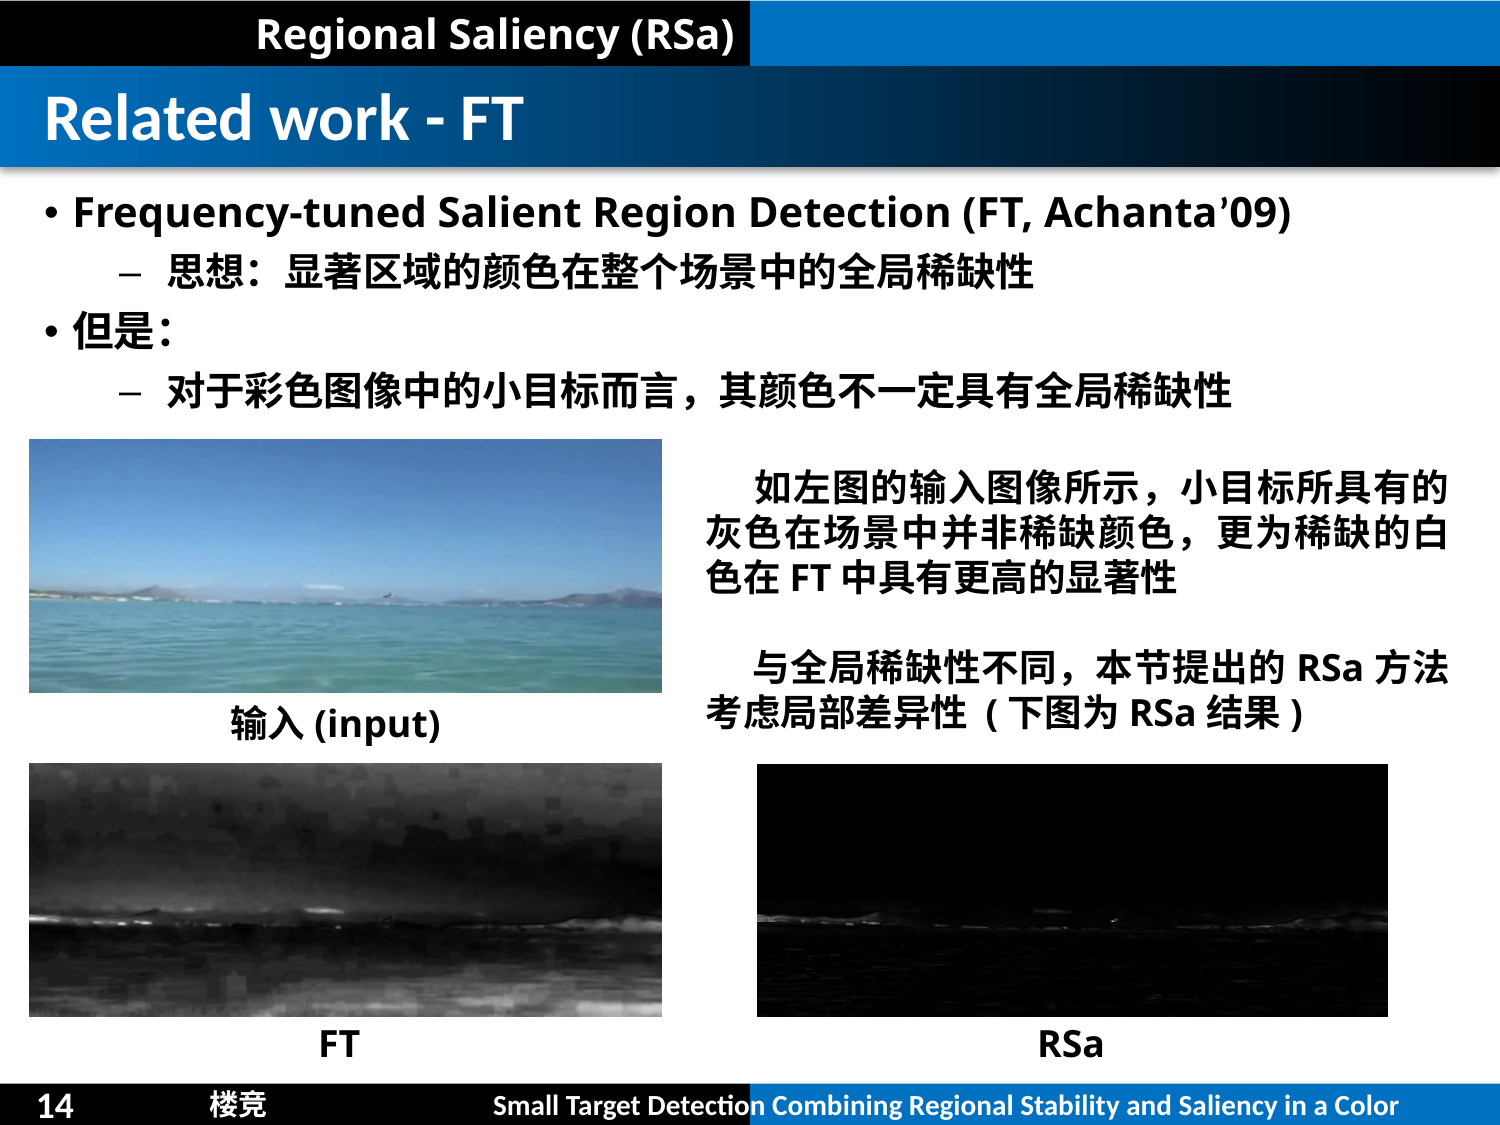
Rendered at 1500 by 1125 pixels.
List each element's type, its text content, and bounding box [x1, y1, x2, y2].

picture [757, 763, 1389, 1017]
text_box 如左图的输入图像所示，小目标所具有的灰色在场景中并非稀缺颜色，更为稀缺的白色在FT中具有更高的显著性 与全局稀缺性不同，本节提出的RSa方法考虑局部差异性 (下图为RSa结果) [690, 456, 1465, 741]
text_box Frequency-tuned Salient Region Detection (FT, Achanta’09) 思想：显著区域的颜色在整个场景中的全局稀缺性 但是： 对于彩色图像中的小目标而言，其颜色不一定具有全局稀缺性 [29, 184, 1471, 1000]
list Regional Saliency (RSa) [73, 0, 750, 67]
picture [29, 762, 662, 1017]
list Related work - FT [29, 66, 1500, 161]
text_box FT [303, 1024, 376, 1073]
text_box RSa [1022, 1026, 1121, 1073]
text_box 输入(input) [215, 701, 456, 753]
picture [29, 439, 662, 693]
